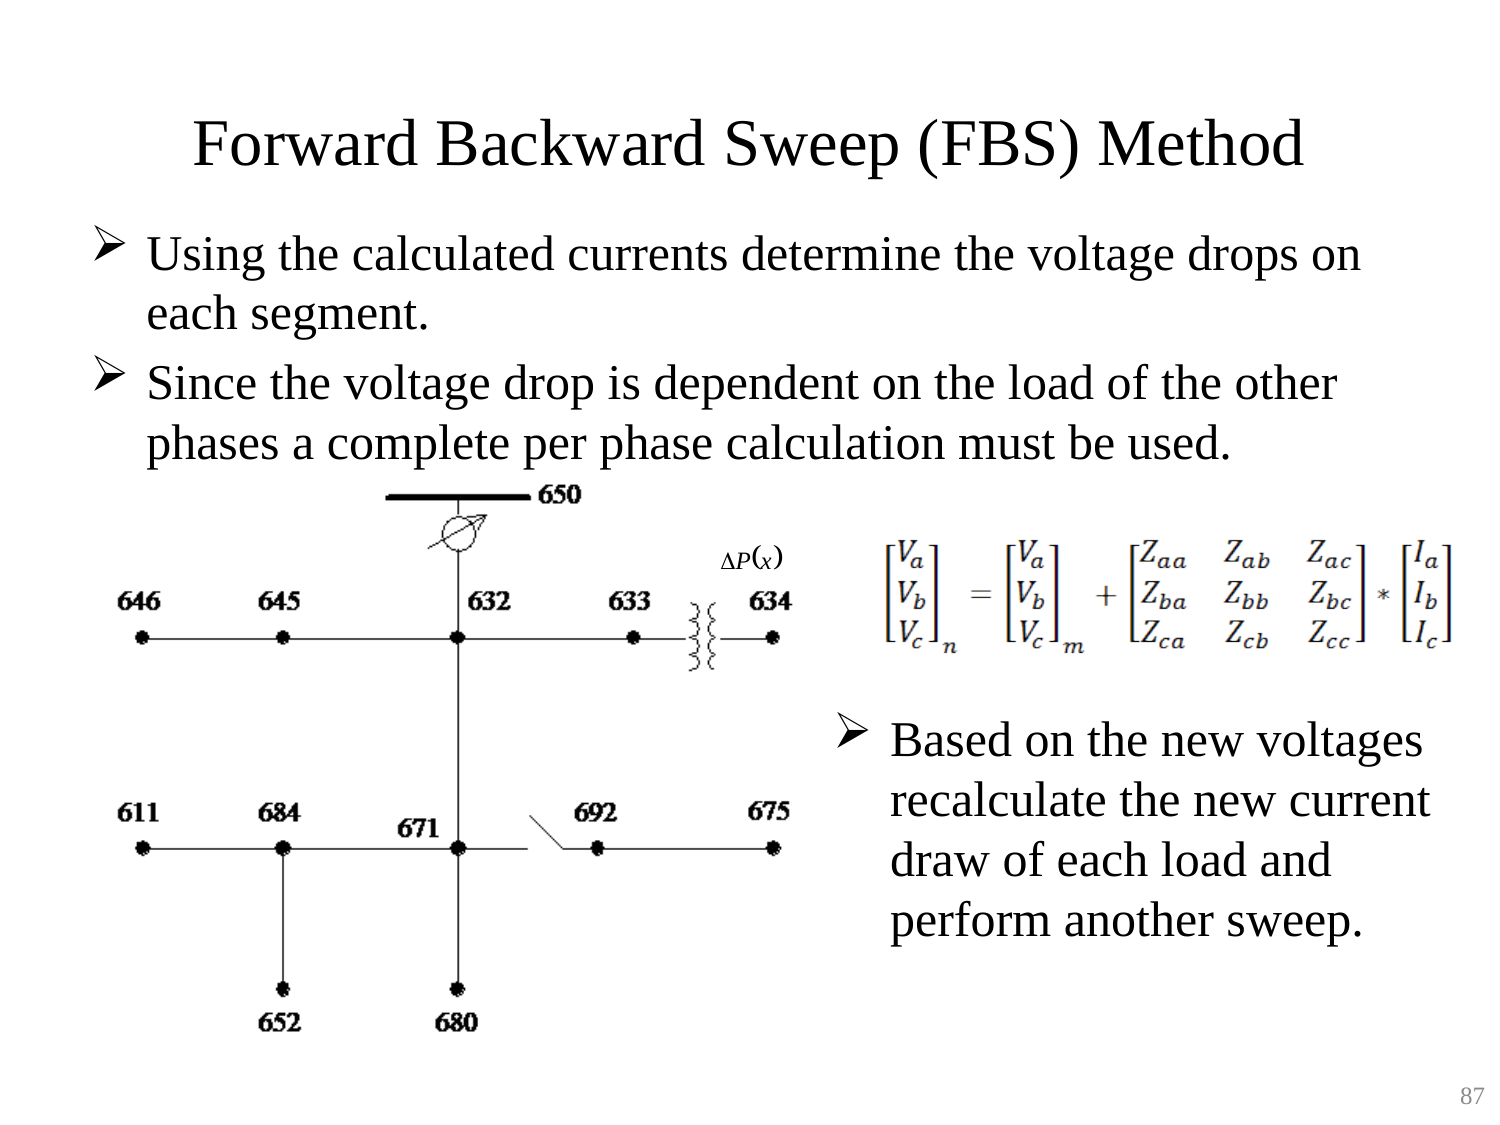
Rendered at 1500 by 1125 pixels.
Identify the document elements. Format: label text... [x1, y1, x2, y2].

slide_number 87 [1149, 1065, 1500, 1125]
title Forward Backward Sweep (FBS) Method [75, 45, 1425, 212]
picture [112, 474, 805, 1049]
picture [883, 537, 1455, 663]
text_box Using the calculated currents determine the voltage drops on each segment. Since the voltage drop is dependent on the load of the other phases a complete per phase calculation must be used. [74, 212, 1425, 438]
list Based on the new voltages recalculate the new current draw of each load and perform another sweep. [818, 699, 1500, 1049]
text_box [716, 544, 784, 581]
